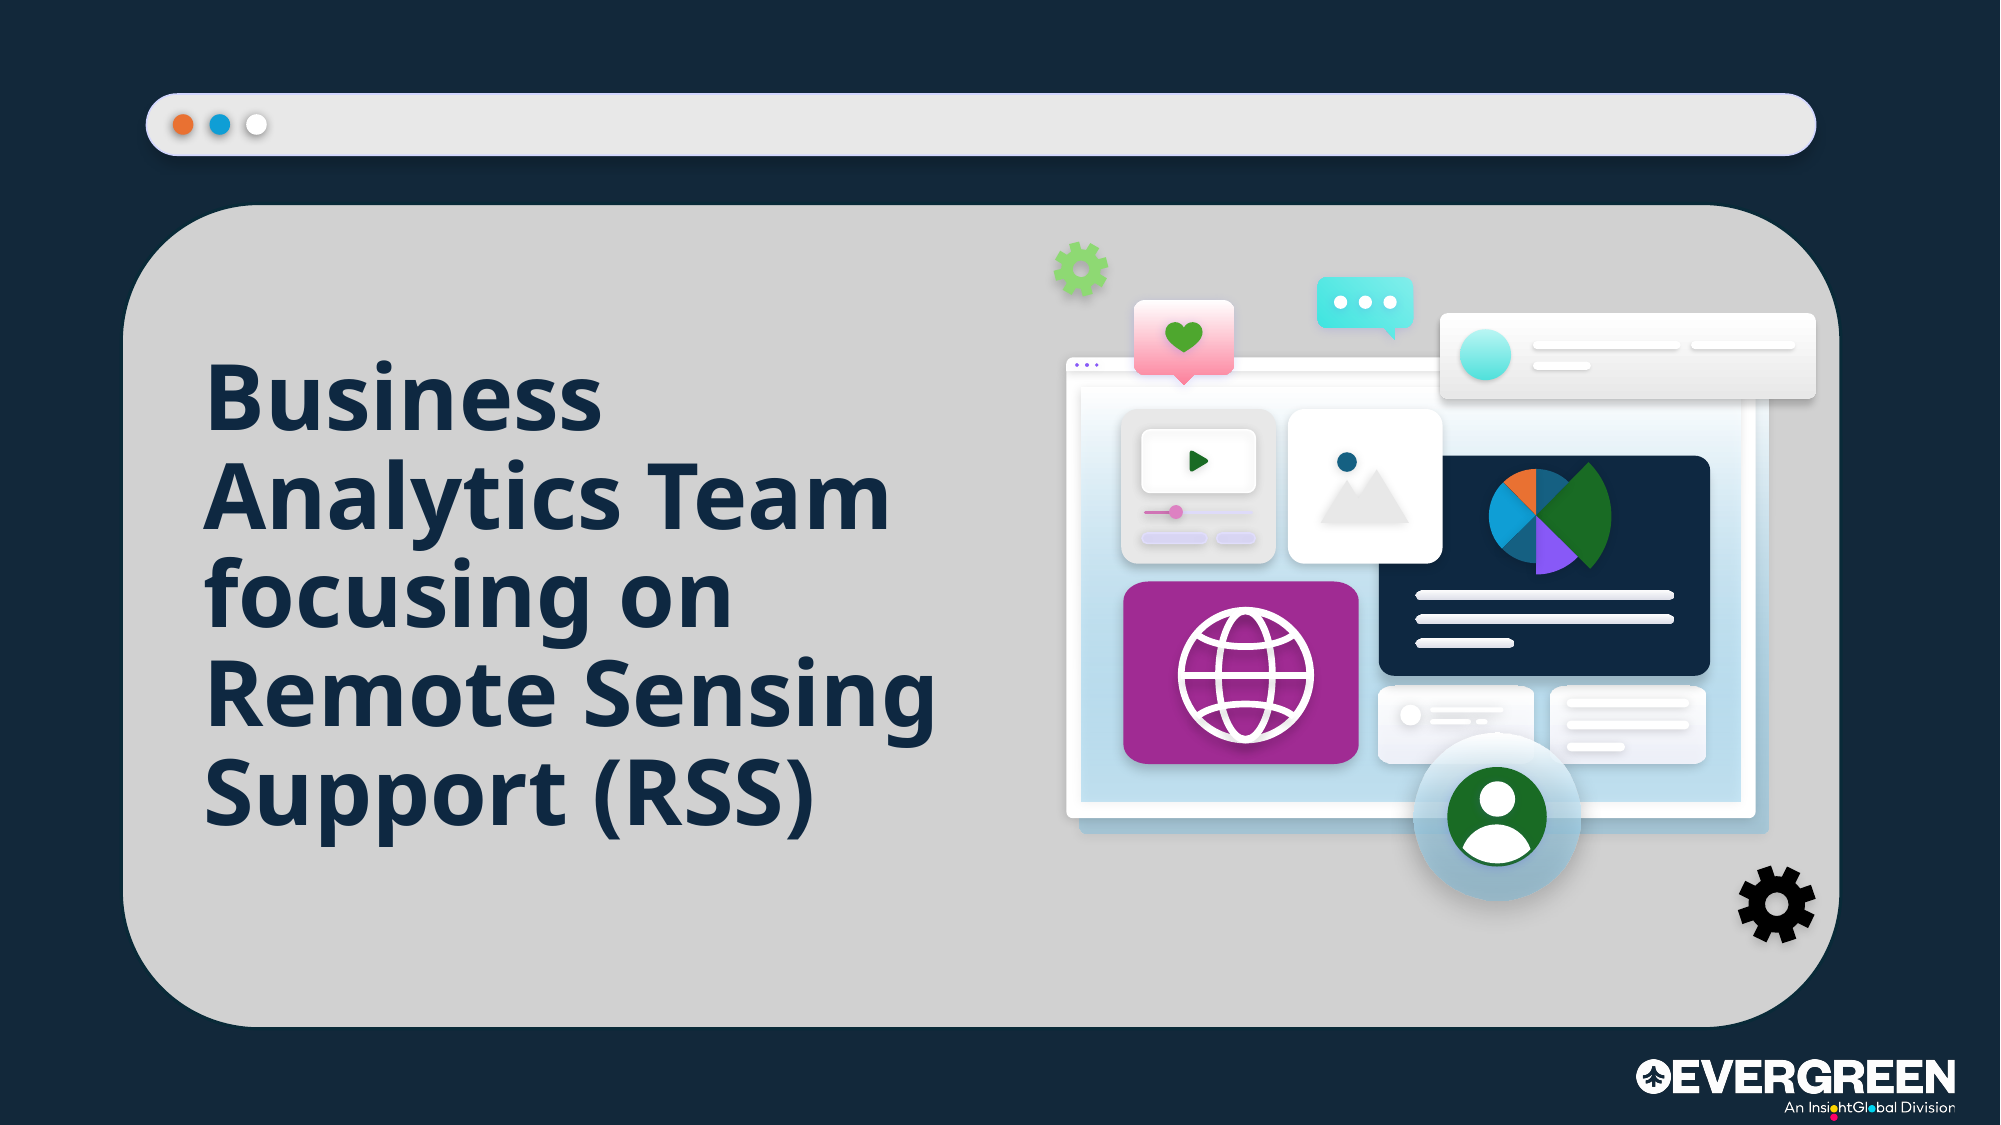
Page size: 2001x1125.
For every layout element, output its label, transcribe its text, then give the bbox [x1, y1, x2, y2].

title Business Analytics Team focusing on Remote Sensing Support (RSS) [183, 340, 1026, 857]
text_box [172, 113, 268, 136]
text_box [119, 201, 1843, 1031]
text_box [1053, 241, 1109, 281]
text_box [146, 94, 1816, 156]
picture [1635, 1058, 1956, 1121]
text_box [1065, 276, 1817, 902]
text_box [1737, 902, 1815, 944]
